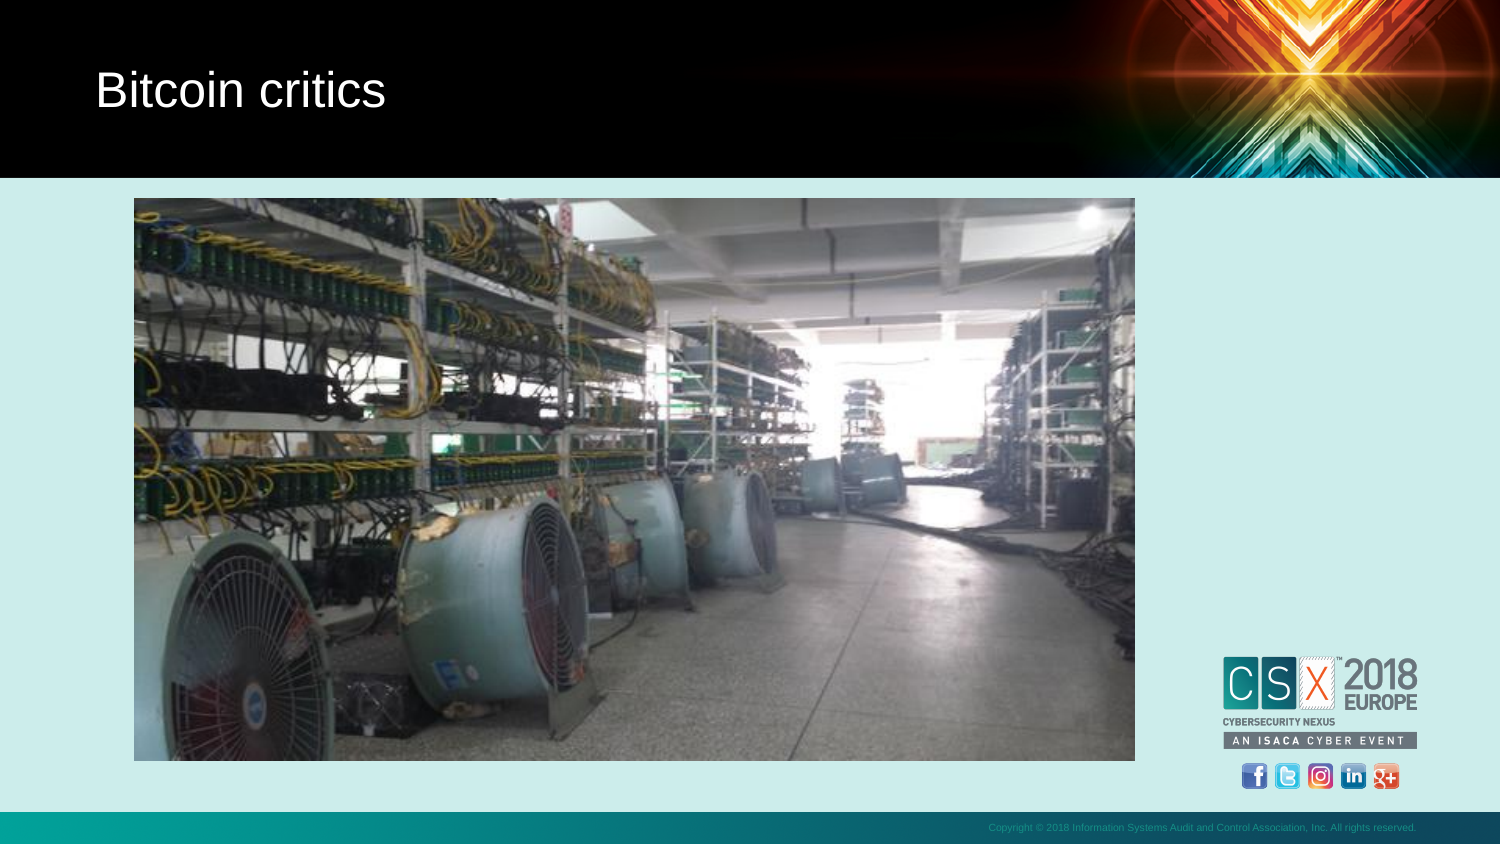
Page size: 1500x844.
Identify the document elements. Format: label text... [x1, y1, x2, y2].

list Bitcoin critics [80, 0, 1219, 176]
picture [0, 0, 1500, 844]
